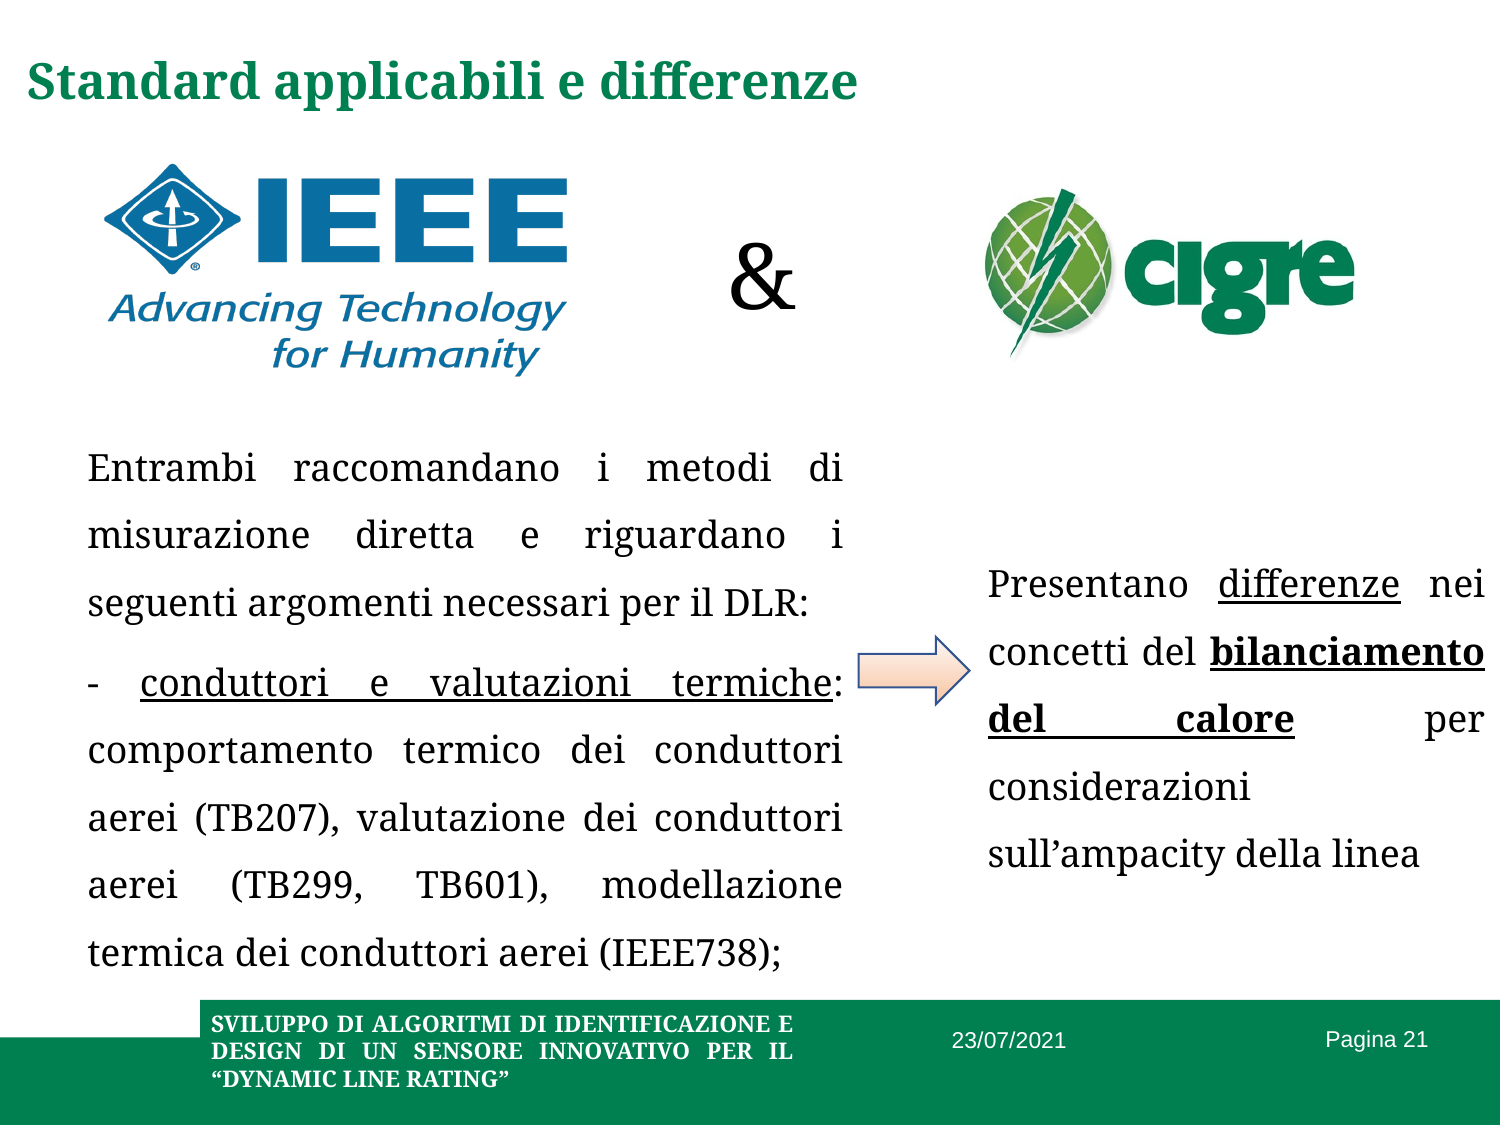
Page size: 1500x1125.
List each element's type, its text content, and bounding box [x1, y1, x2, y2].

picture [143, 191, 198, 246]
picture [103, 163, 568, 377]
text_box [857, 634, 971, 707]
text_box Standard applicabili e differenze [12, 42, 874, 118]
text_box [0, 999, 1500, 1125]
picture [122, 179, 222, 260]
text_box & [713, 155, 827, 336]
picture [972, 174, 1367, 377]
text_box Presentano differenze nei concetti del bilanciamento del calore per considerazioni sull’ampacity della linea [972, 530, 1500, 883]
text_box Entrambi raccomandano i metodi di misurazione diretta e riguardano i seguenti argomenti necessari per il DLR: - conduttori e valutazioni termiche: comportamento termico dei conduttori aerei (TB207), valutazione dei conduttori aerei (TB299, TB601), modellazione termica dei conduttori aerei (IEEE738); [72, 414, 859, 982]
